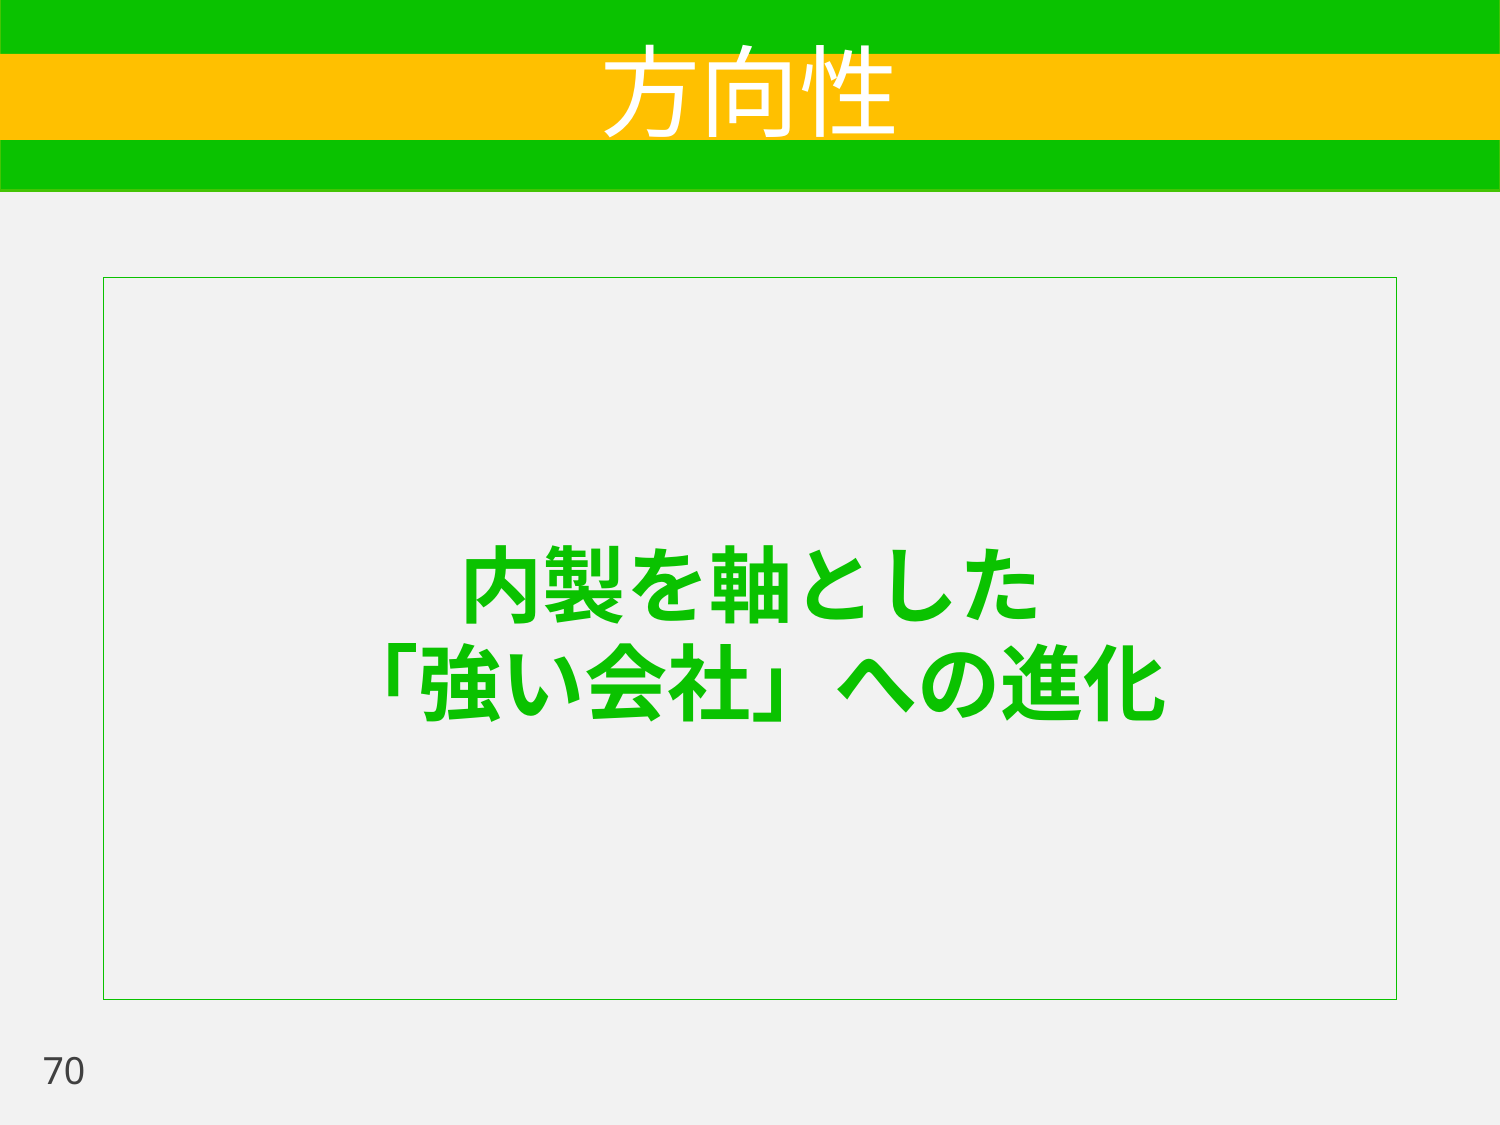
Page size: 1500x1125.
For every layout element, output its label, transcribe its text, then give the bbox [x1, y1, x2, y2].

slide_number 70 [27, 1042, 146, 1102]
title 方向性 [0, 53, 1500, 140]
list 内製を軸とした 「強い会社」への進化 [103, 277, 1397, 1000]
